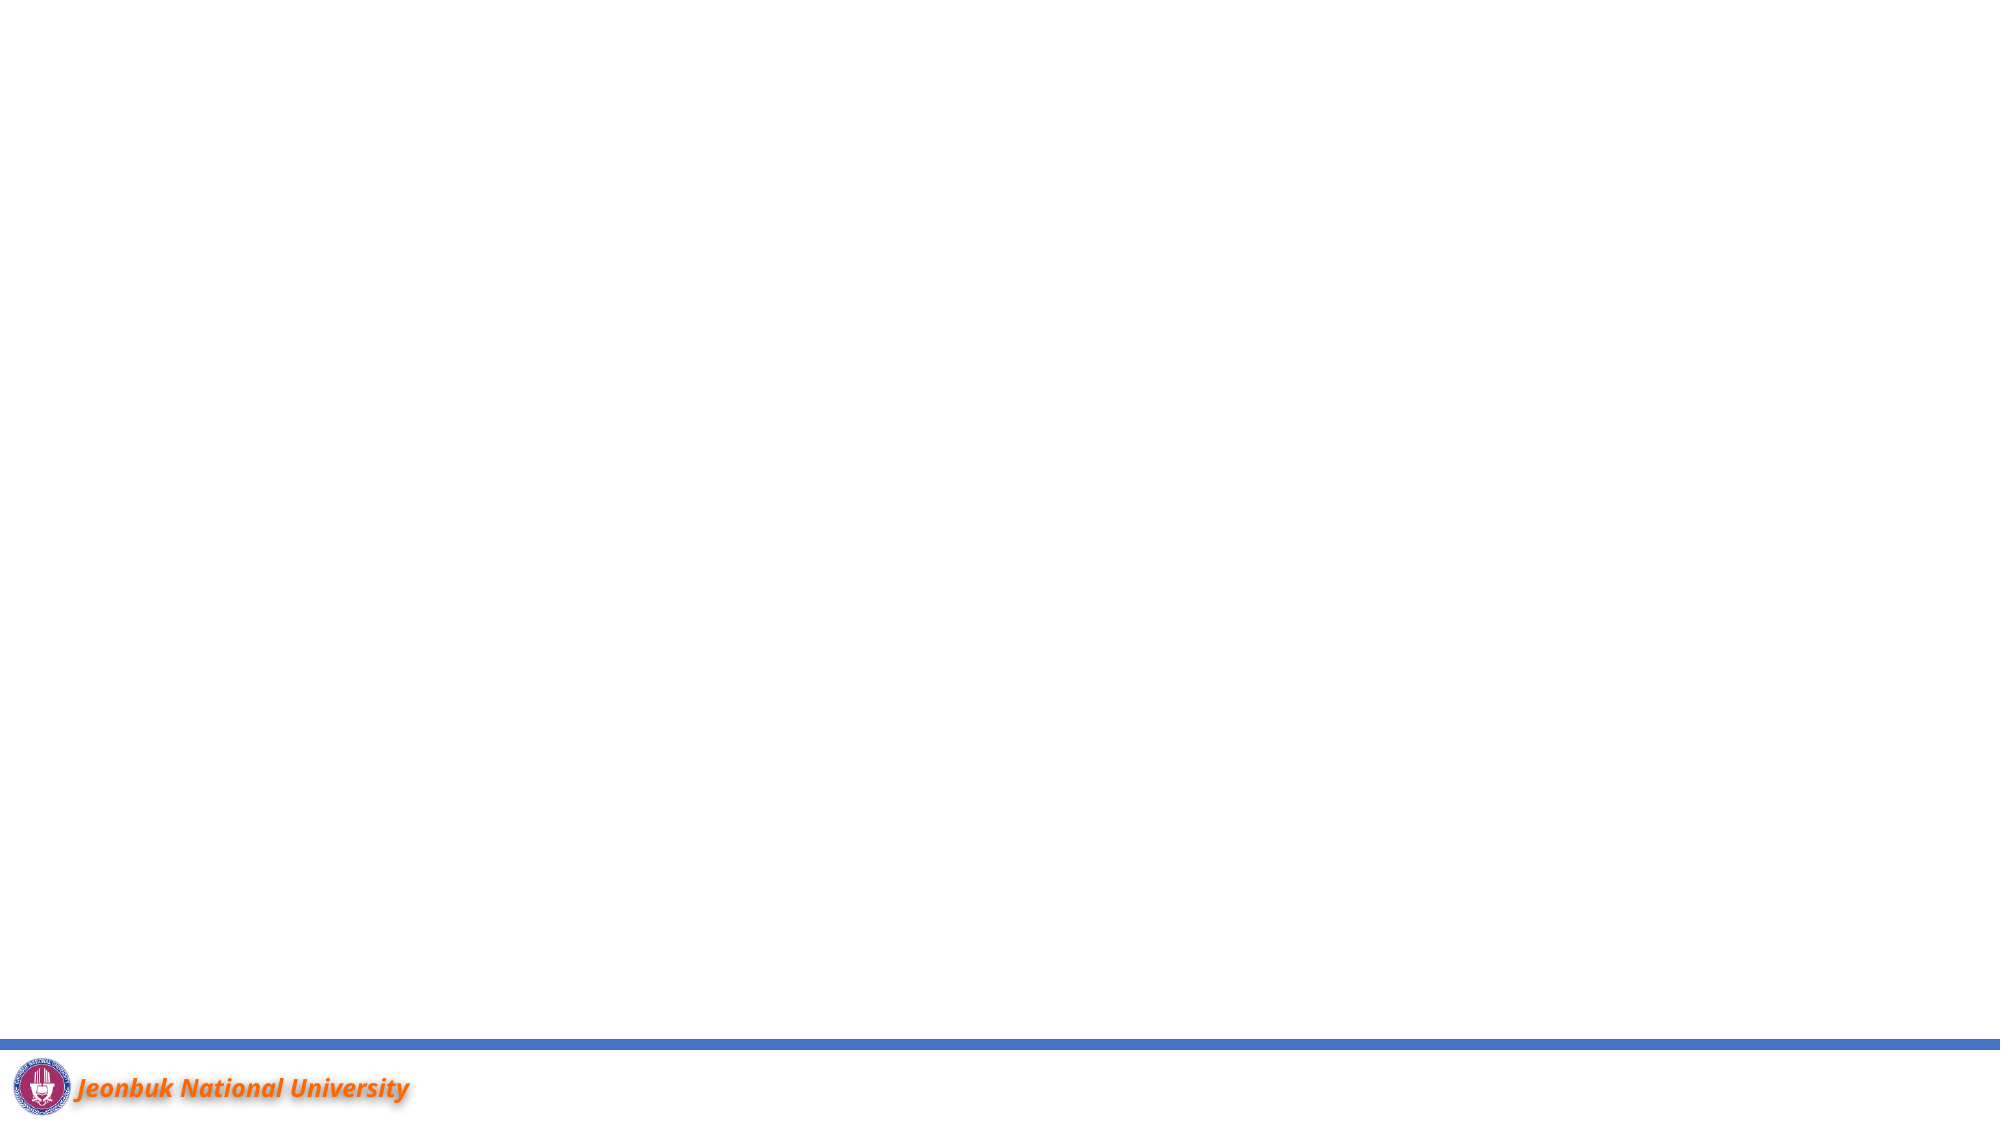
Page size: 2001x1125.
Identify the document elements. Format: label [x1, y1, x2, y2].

picture [9, 1054, 74, 1119]
